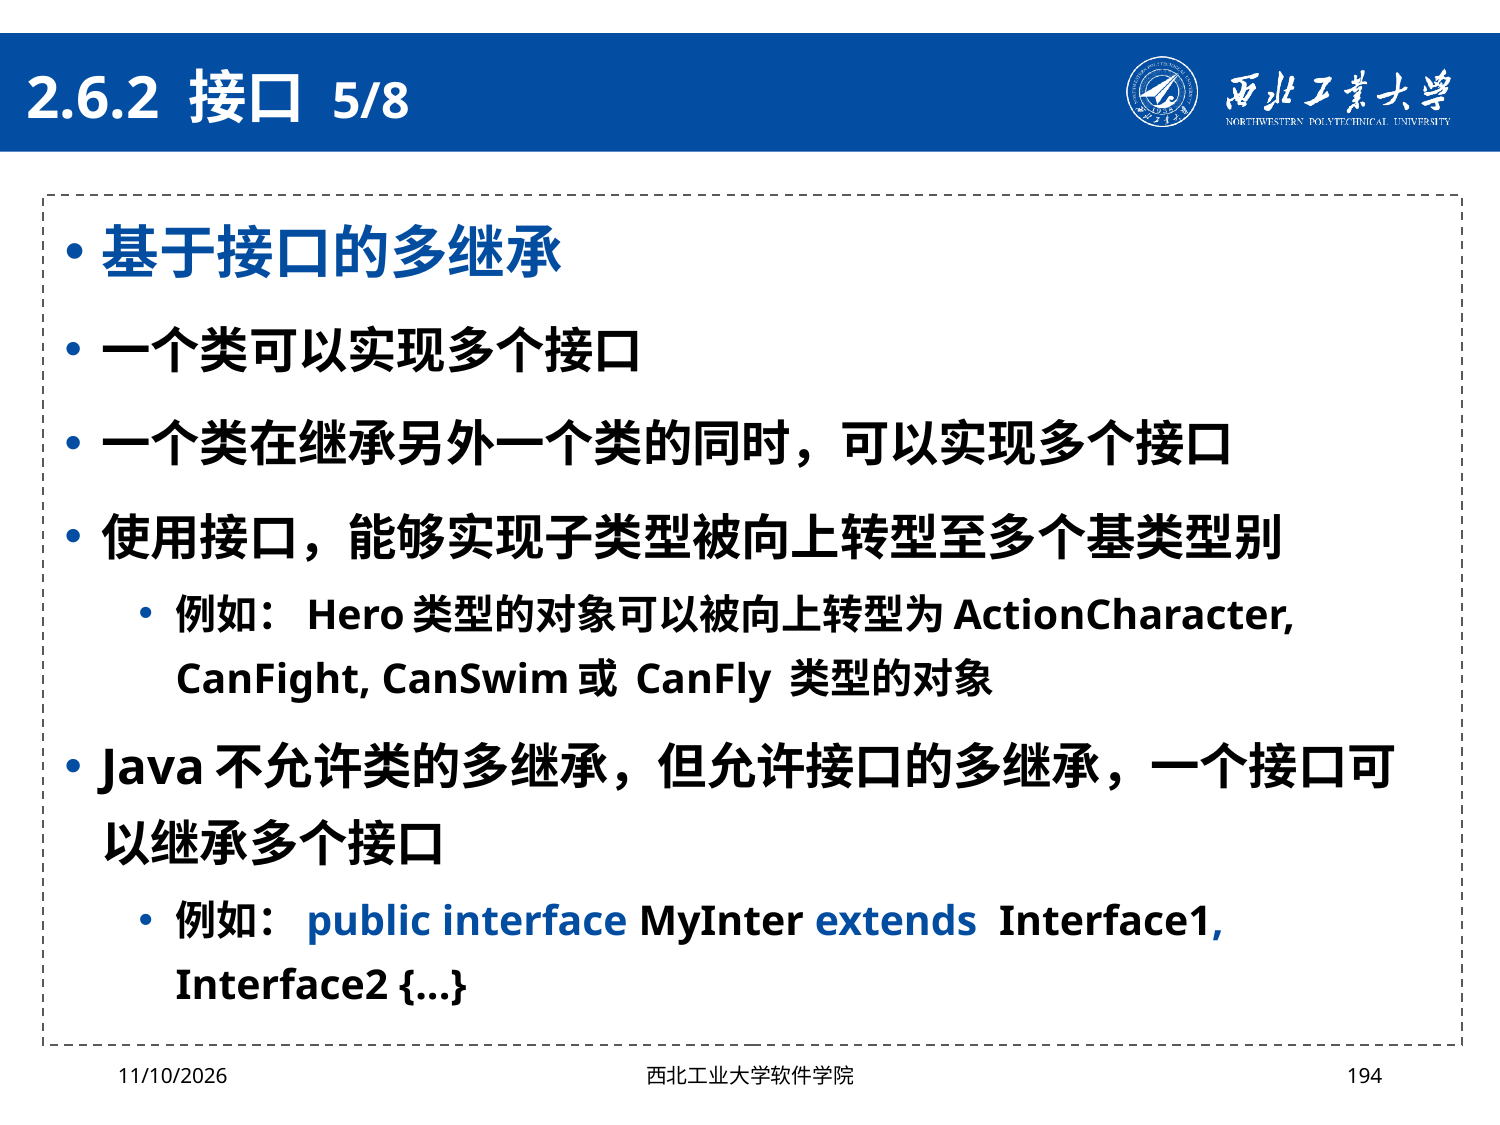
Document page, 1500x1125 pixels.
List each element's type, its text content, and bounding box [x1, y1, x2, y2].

picture [1126, 56, 1198, 127]
slide_number 194 [1059, 1055, 1397, 1116]
footer 西北工业大学软件学院 [496, 1055, 1004, 1116]
list 基于接口的多继承 一个类可以实现多个接口 一个类在继承另外一个类的同时，可以实现多个接口 使用接口，能够实现子类型被向上转型至多个基类型别 例如：Hero类型的对象可以被向上转型为ActionCharacter, CanFight, CanSwim或 CanFly 类型的对象 Java不允许类的多继承，但允许接口的多继承，一个接口可以继承多个接口 例如：public interface MyInter extends Interface1, Interface2 {...} [49, 201, 1457, 1036]
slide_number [103, 1055, 441, 1116]
title 2.6.2 接口 5/8 [11, 49, 1115, 149]
picture [1226, 68, 1451, 125]
